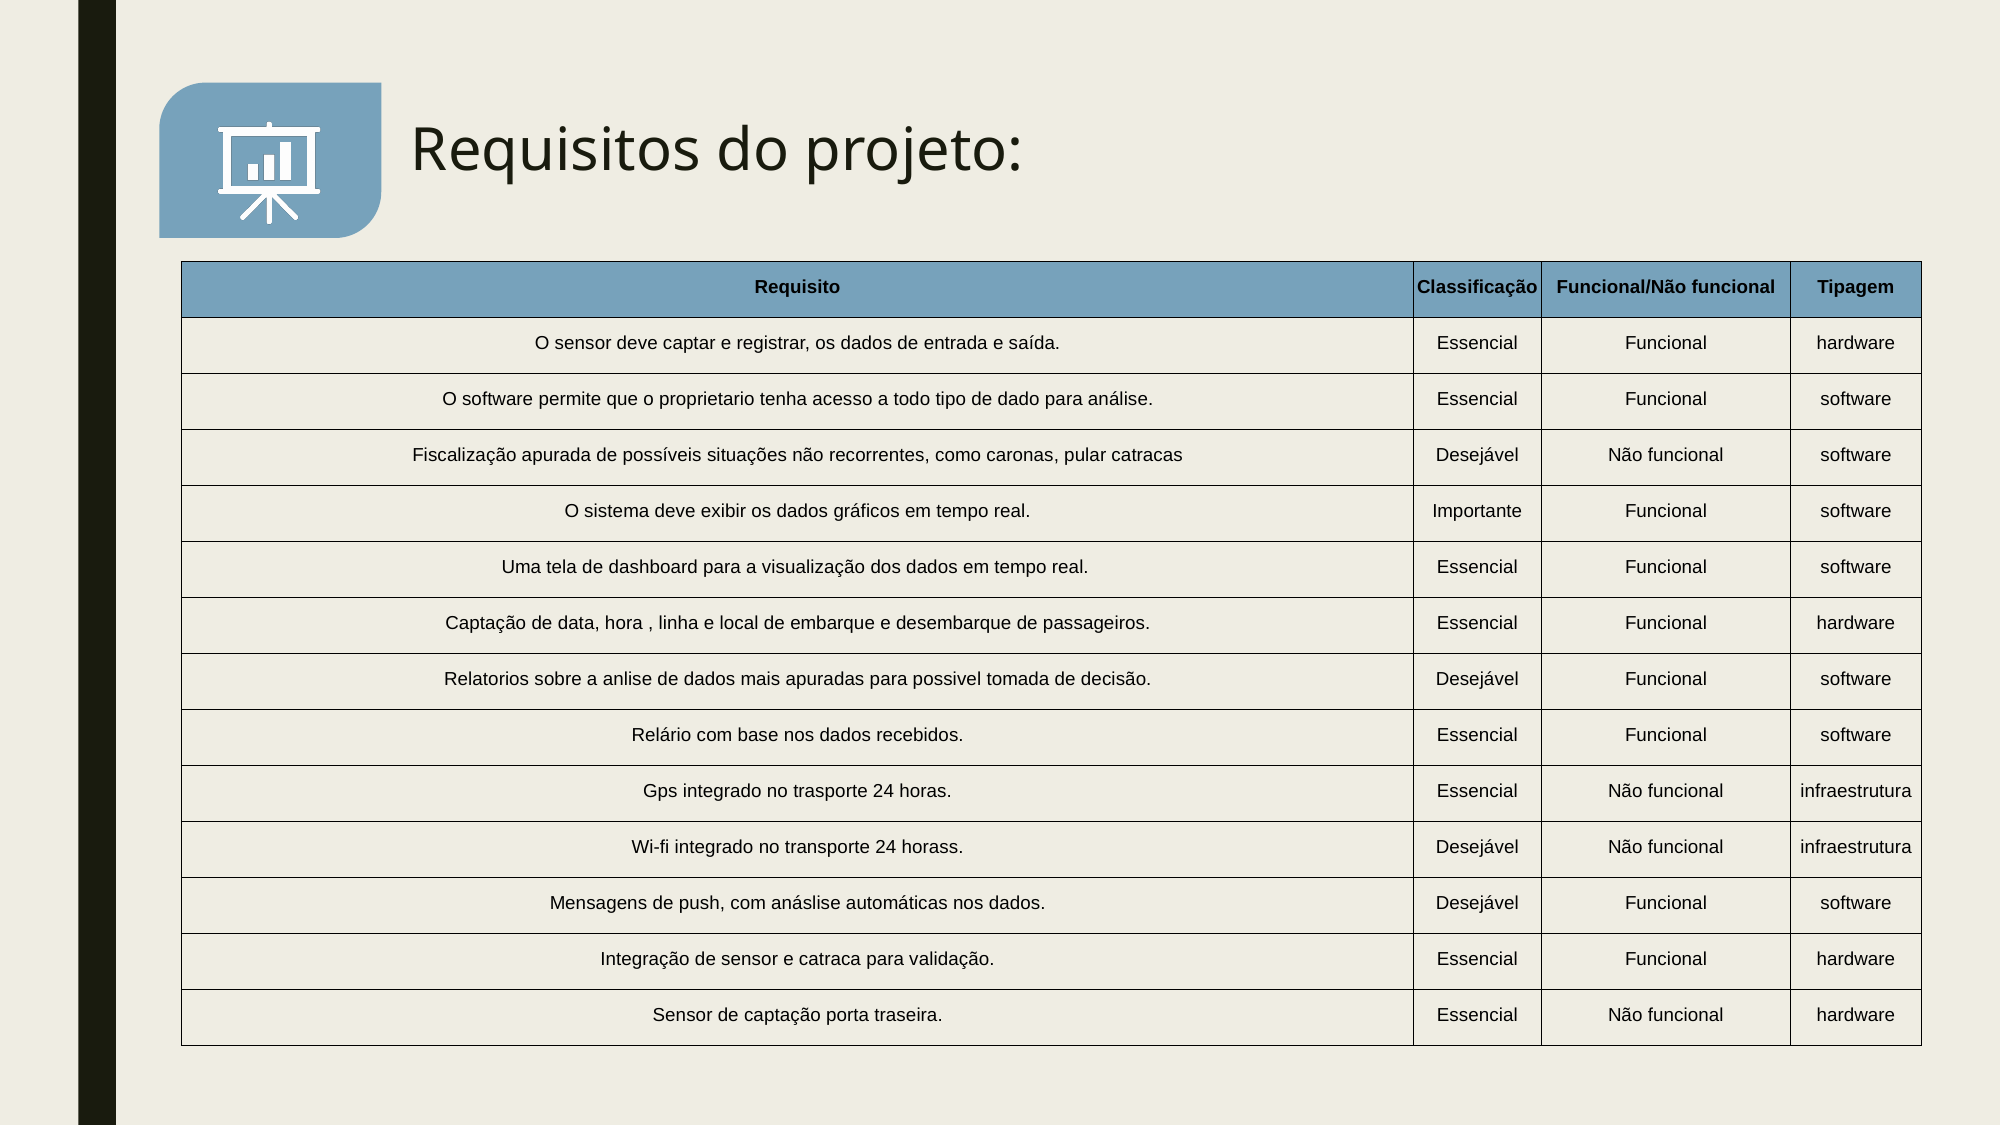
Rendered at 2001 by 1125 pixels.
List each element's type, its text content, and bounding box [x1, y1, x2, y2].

text_box [159, 82, 382, 238]
table_cell Gps integrado no trasporte 24 horas. [182, 766, 1413, 821]
table_cell Essencial [1414, 598, 1541, 653]
table_cell Desejável [1414, 654, 1541, 709]
table_cell software [1791, 430, 1921, 485]
table_cell Não funcional [1542, 990, 1790, 1045]
table_cell Funcional [1542, 318, 1790, 373]
table_cell Mensagens de push, com anáslise automáticas nos dados. [182, 878, 1413, 933]
table_cell Wi-fi integrado no transporte 24 horass. [182, 822, 1413, 877]
table_cell Funcional [1542, 654, 1790, 709]
table_cell Não funcional [1542, 430, 1790, 485]
table_cell Essencial [1414, 934, 1541, 989]
table_cell Desejável [1414, 822, 1541, 877]
table_cell Desejável [1414, 878, 1541, 933]
table_header Funcional/Não funcional [1542, 262, 1790, 317]
table_cell Essencial [1414, 374, 1541, 429]
table_header Requisito [182, 262, 1413, 317]
table_cell Funcional [1542, 878, 1790, 933]
table_cell Uma tela de dashboard para a visualização dos dados em tempo real. [182, 542, 1413, 597]
table_cell hardware [1791, 318, 1921, 373]
table_cell infraestrutura [1791, 822, 1921, 877]
table_cell Importante [1414, 486, 1541, 541]
text_box [201, 103, 336, 241]
table_cell Não funcional [1542, 766, 1790, 821]
table_cell O sensor deve captar e registrar, os dados de entrada e saída. [182, 318, 1413, 373]
table_cell O software permite que o proprietario tenha acesso a todo tipo de dado para análise. [182, 374, 1413, 429]
table_cell software [1791, 486, 1921, 541]
table_cell O sistema deve exibir os dados gráficos em tempo real. [182, 486, 1413, 541]
table_header Tipagem [1791, 262, 1921, 317]
table_cell Essencial [1414, 766, 1541, 821]
table_cell Essencial [1414, 542, 1541, 597]
table_cell software [1791, 542, 1921, 597]
table_cell Desejável [1414, 430, 1541, 485]
table_cell Fiscalização apurada de possíveis situações não recorrentes, como caronas, pular catracas [182, 430, 1413, 485]
table_cell Não funcional [1542, 822, 1790, 877]
table_cell software [1791, 710, 1921, 765]
table_cell Funcional [1542, 598, 1790, 653]
table_cell Sensor de captação porta traseira. [182, 990, 1413, 1045]
table_cell software [1791, 654, 1921, 709]
table_cell Integração de sensor e catraca para validação. [182, 934, 1413, 989]
table_cell Essencial [1414, 710, 1541, 765]
table_cell Funcional [1542, 542, 1790, 597]
table_cell Funcional [1542, 710, 1790, 765]
title Requisitos do projeto: [395, 112, 1800, 192]
table_cell Funcional [1542, 934, 1790, 989]
table_cell Relário com base nos dados recebidos. [182, 710, 1413, 765]
table_cell Relatorios sobre a anlise de dados mais apuradas para possivel tomada de decisão. [182, 654, 1413, 709]
table_cell Essencial [1414, 318, 1541, 373]
table_cell hardware [1791, 990, 1921, 1045]
table_cell software [1791, 374, 1921, 429]
table_cell Funcional [1542, 374, 1790, 429]
table_cell hardware [1791, 934, 1921, 989]
table_cell hardware [1791, 598, 1921, 653]
table_cell Funcional [1542, 486, 1790, 541]
table_header Classificação [1414, 262, 1541, 317]
table_cell Essencial [1414, 990, 1541, 1045]
table_cell infraestrutura [1791, 766, 1921, 821]
table_cell Captação de data, hora , linha e local de embarque e desembarque de passageiros. [182, 598, 1413, 653]
table_cell software [1791, 878, 1921, 933]
